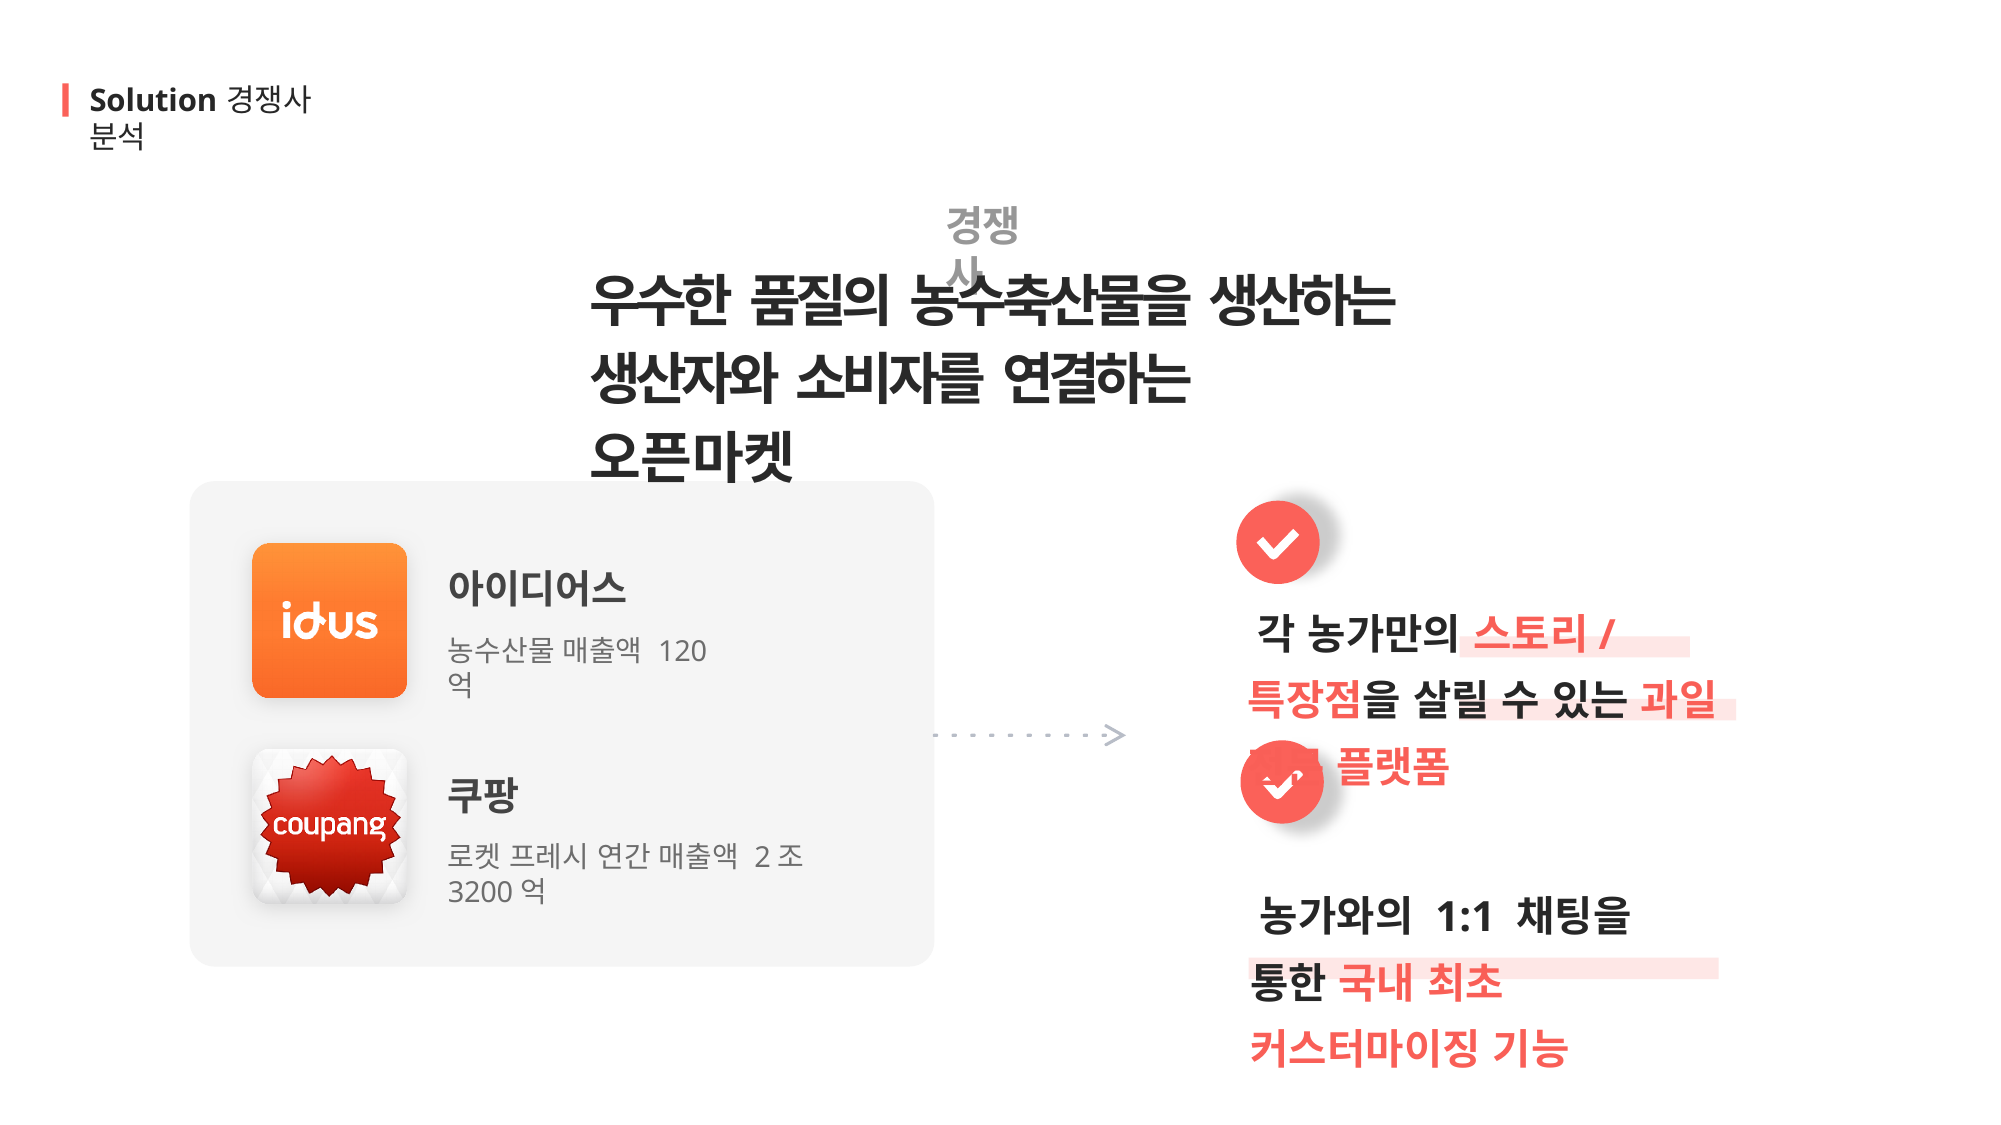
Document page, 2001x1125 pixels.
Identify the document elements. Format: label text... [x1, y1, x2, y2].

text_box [1236, 481, 1354, 591]
text_box Solution 경쟁사 분석 [88, 78, 370, 155]
title 우수한 품질의 농수축산물을 생산하는 생산자와 소비자를 연결하는 오픈마켓 [587, 252, 1414, 491]
text_box [62, 83, 69, 117]
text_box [230, 526, 1127, 930]
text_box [1240, 737, 1356, 847]
text_box 경쟁사 [944, 198, 1056, 252]
text_box 각 농가만의 스토리/특장점을 살릴 수 있는 과일 전문 플랫폼 농가와의 1:1 채팅을 통한 국내 최초 커스터마이징 기능 [1246, 589, 1737, 1073]
